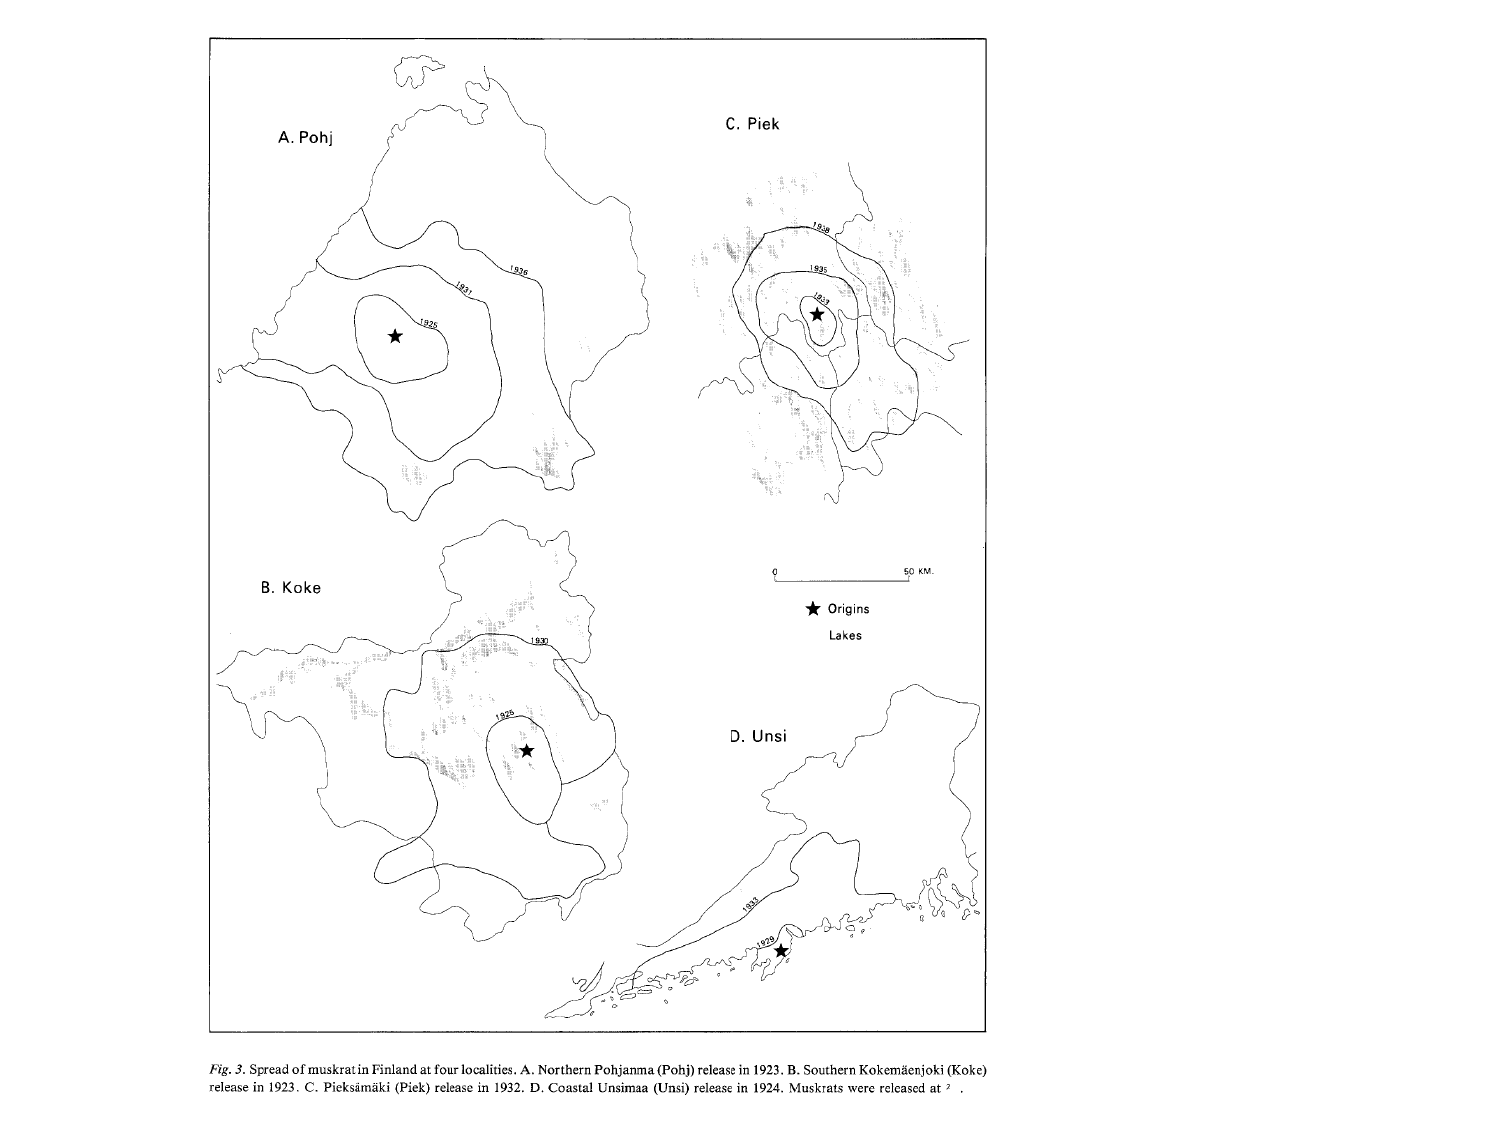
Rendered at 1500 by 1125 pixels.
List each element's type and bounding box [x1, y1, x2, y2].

picture [170, 26, 1012, 1108]
